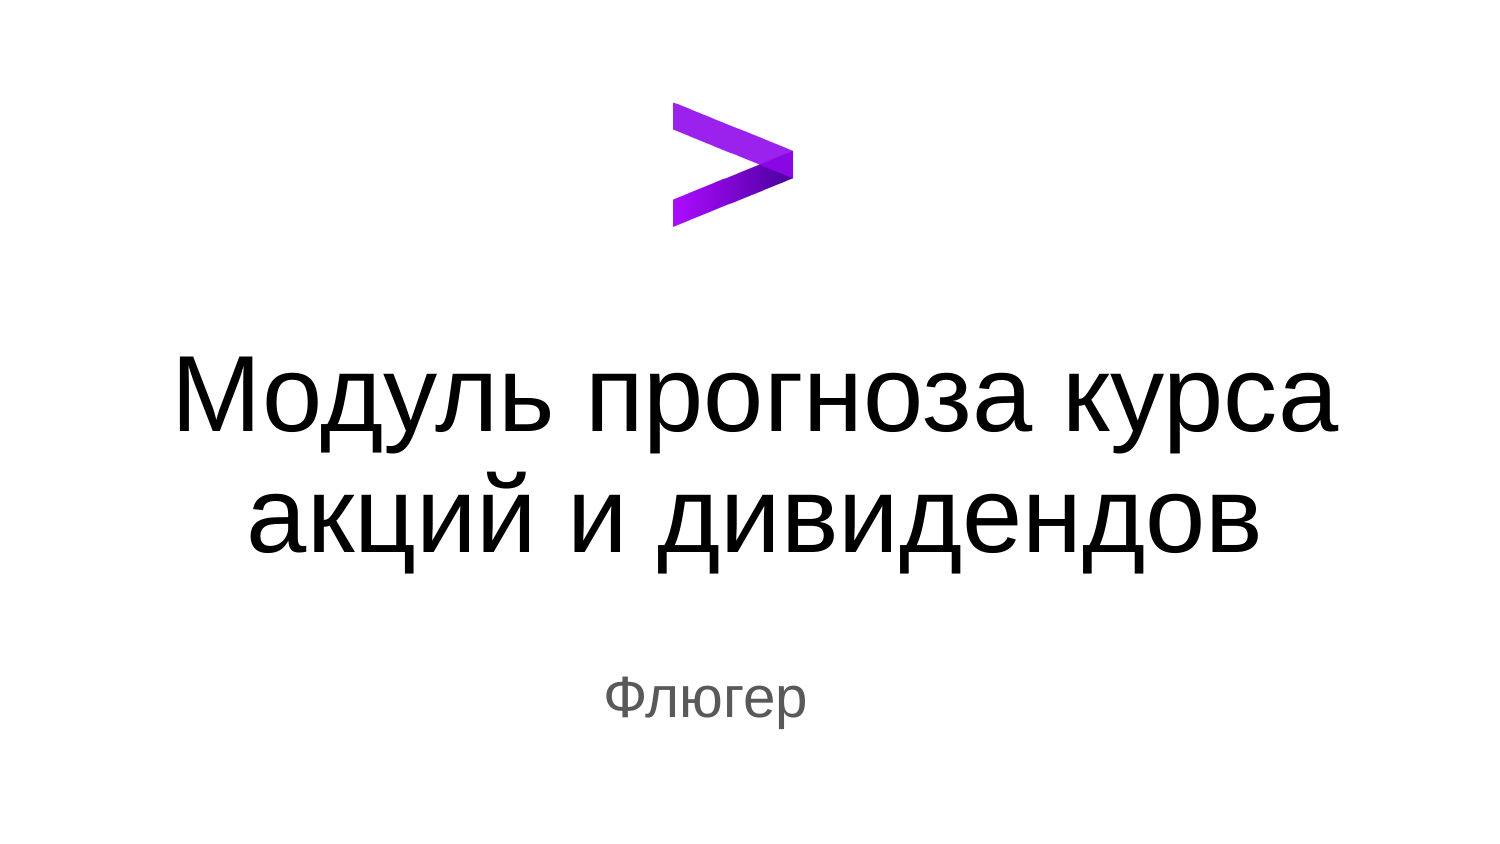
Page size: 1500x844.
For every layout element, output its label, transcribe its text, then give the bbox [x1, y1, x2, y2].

picture [665, 78, 835, 254]
subtitle Флюгер [577, 649, 835, 780]
title Модуль прогноза курса акций и дивидендов [56, 253, 1455, 591]
